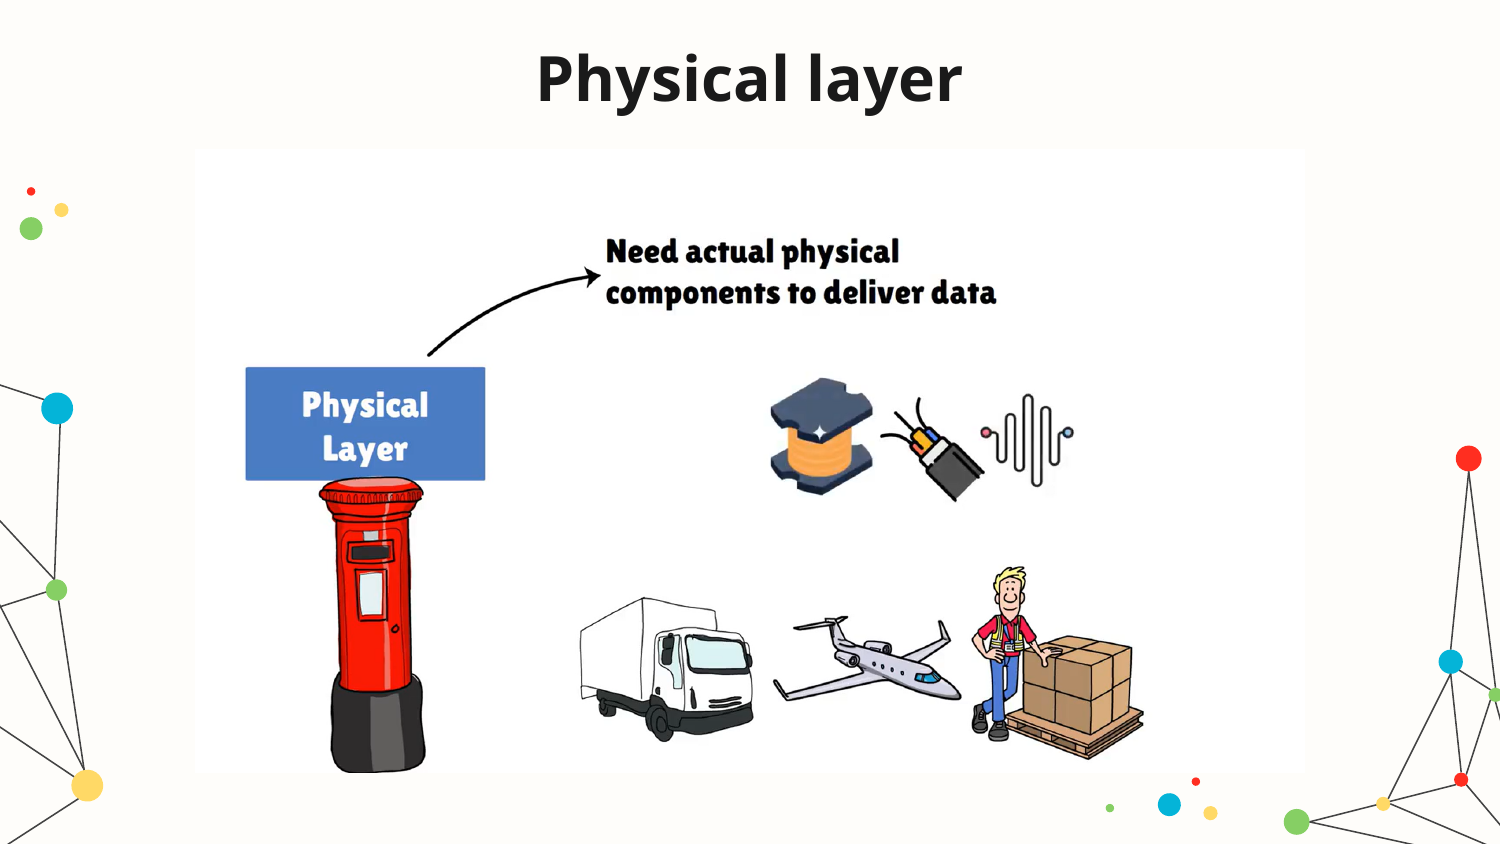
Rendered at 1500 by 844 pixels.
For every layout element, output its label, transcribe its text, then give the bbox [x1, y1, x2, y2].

title Physical layer [116, 24, 1383, 118]
picture [195, 148, 1305, 773]
